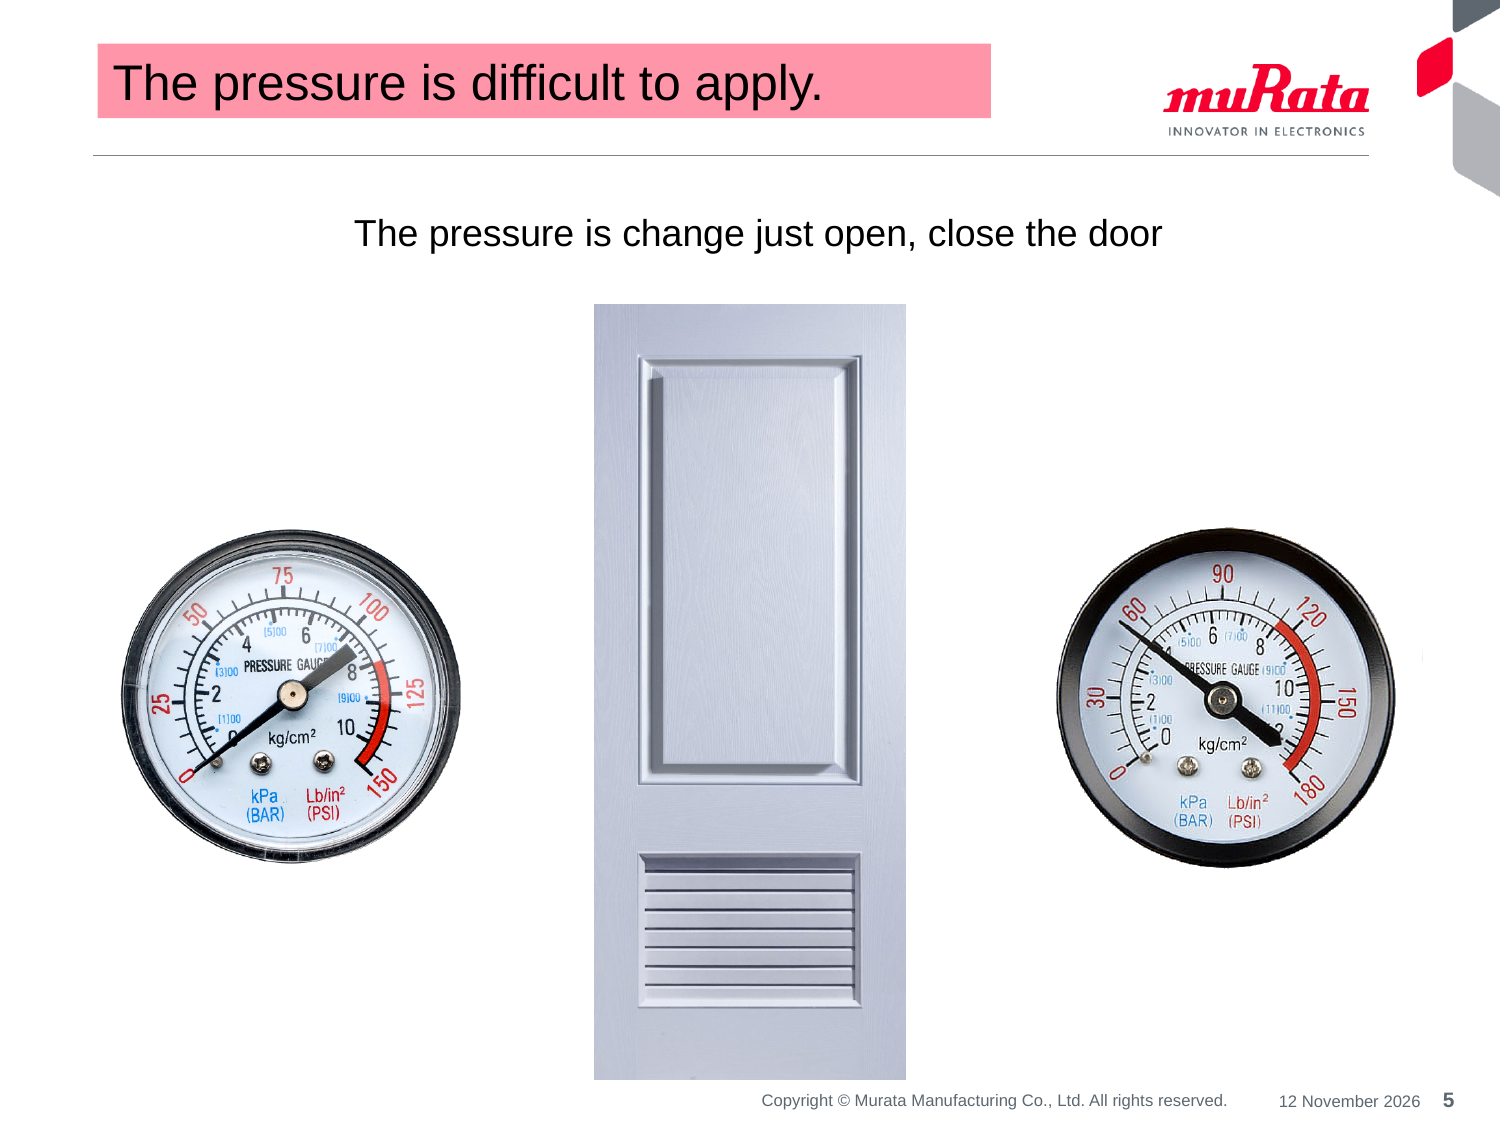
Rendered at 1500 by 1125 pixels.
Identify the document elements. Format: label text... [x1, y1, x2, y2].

picture [1163, 64, 1369, 136]
picture [1017, 491, 1429, 902]
picture [1417, 0, 1500, 208]
picture [594, 304, 906, 1081]
text_box The pressure is difficult to apply. [97, 43, 991, 119]
text_box The pressure is change just open, close the door [339, 201, 1223, 262]
picture [97, 503, 484, 889]
